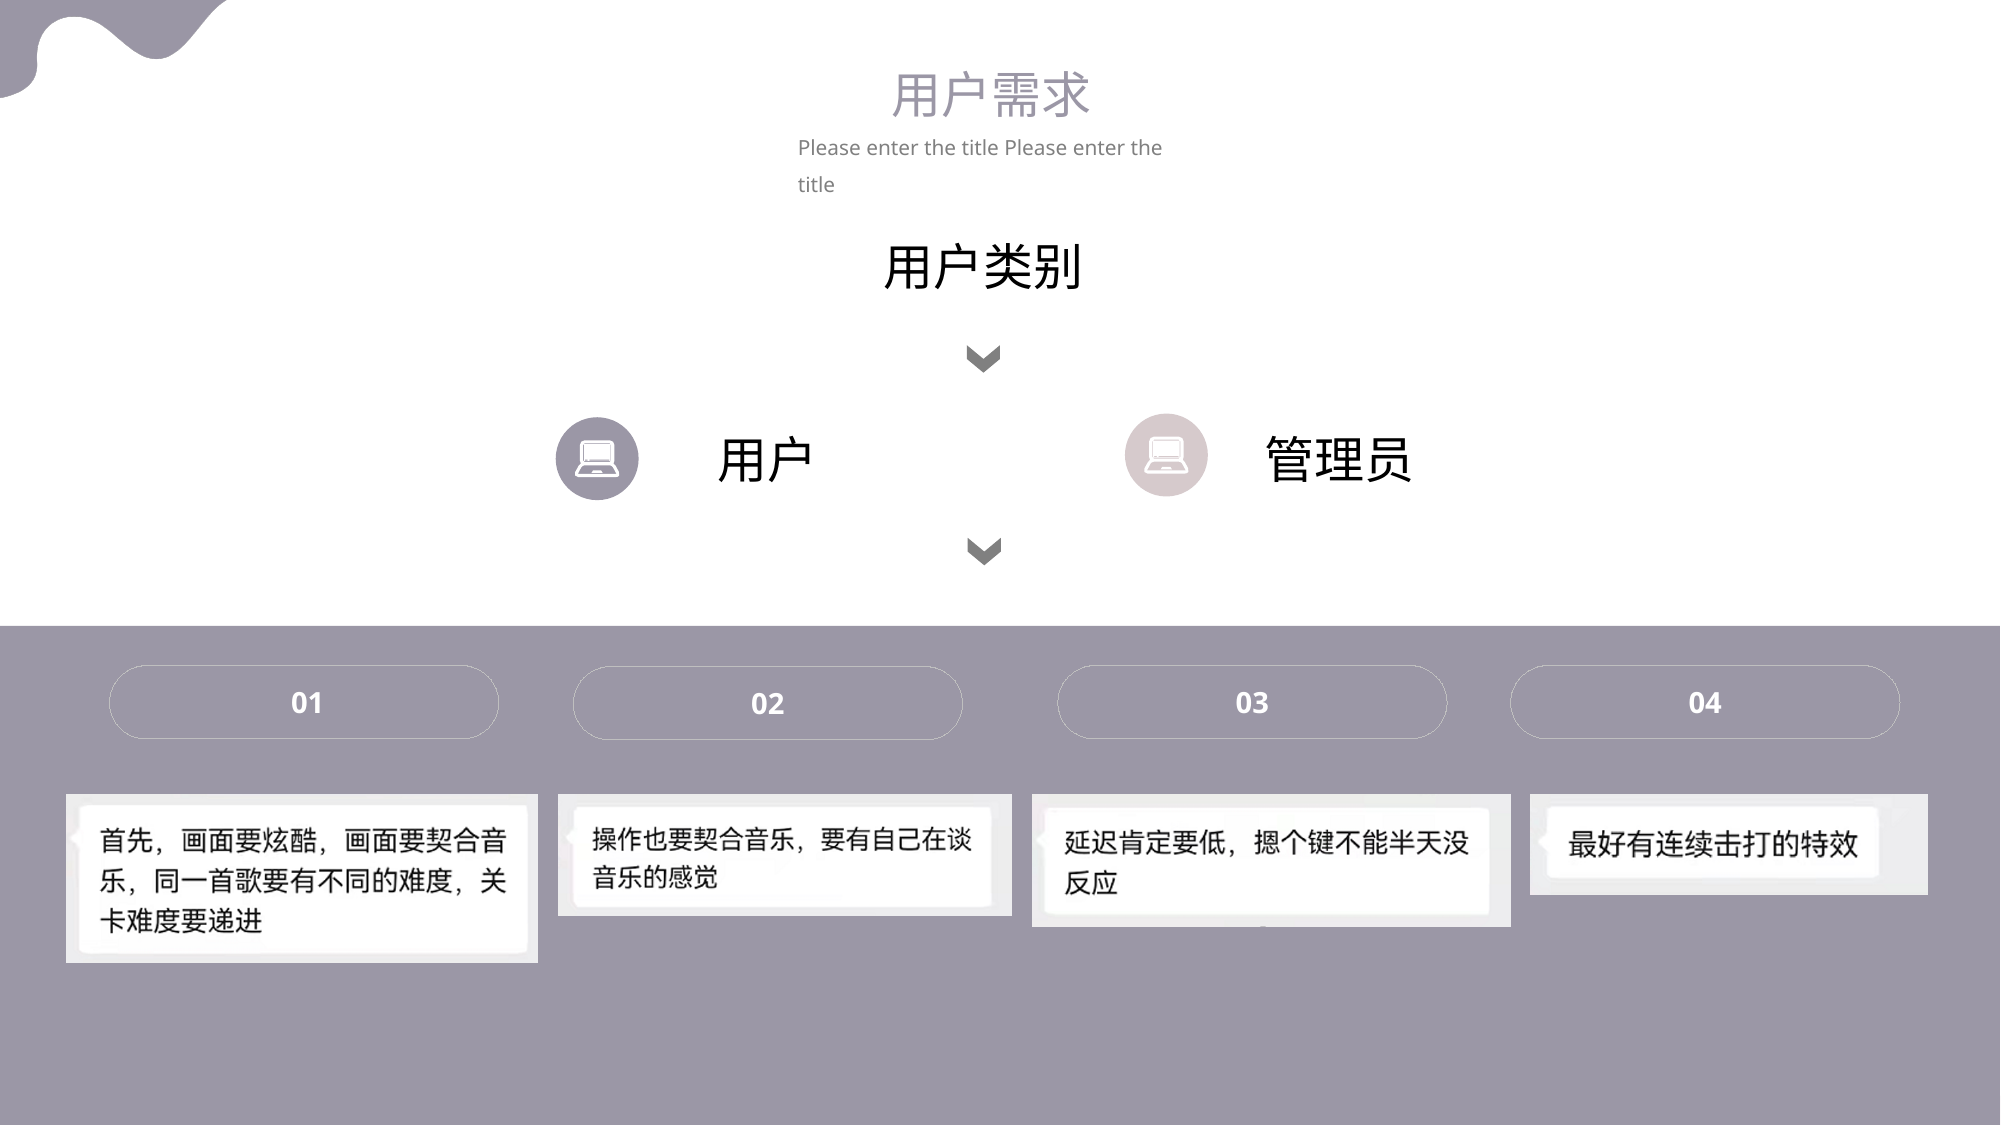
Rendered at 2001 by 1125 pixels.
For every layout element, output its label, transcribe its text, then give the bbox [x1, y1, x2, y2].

picture [0, 0, 228, 98]
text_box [783, 55, 1188, 201]
text_box [966, 536, 1002, 567]
picture [65, 794, 538, 963]
picture [557, 794, 1012, 916]
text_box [1124, 413, 1208, 497]
text_box 管理员 [1249, 420, 1447, 496]
text_box 04 [1510, 665, 1901, 739]
text_box [965, 344, 1002, 374]
text_box 02 [573, 666, 963, 740]
text_box 01 [109, 665, 499, 739]
text_box [0, 625, 2000, 1125]
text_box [555, 417, 639, 501]
picture [1530, 794, 1928, 895]
text_box 03 [1057, 665, 1448, 739]
picture [1032, 794, 1511, 927]
text_box 用户 [702, 420, 900, 496]
text_box 用户类别 [853, 228, 1113, 303]
